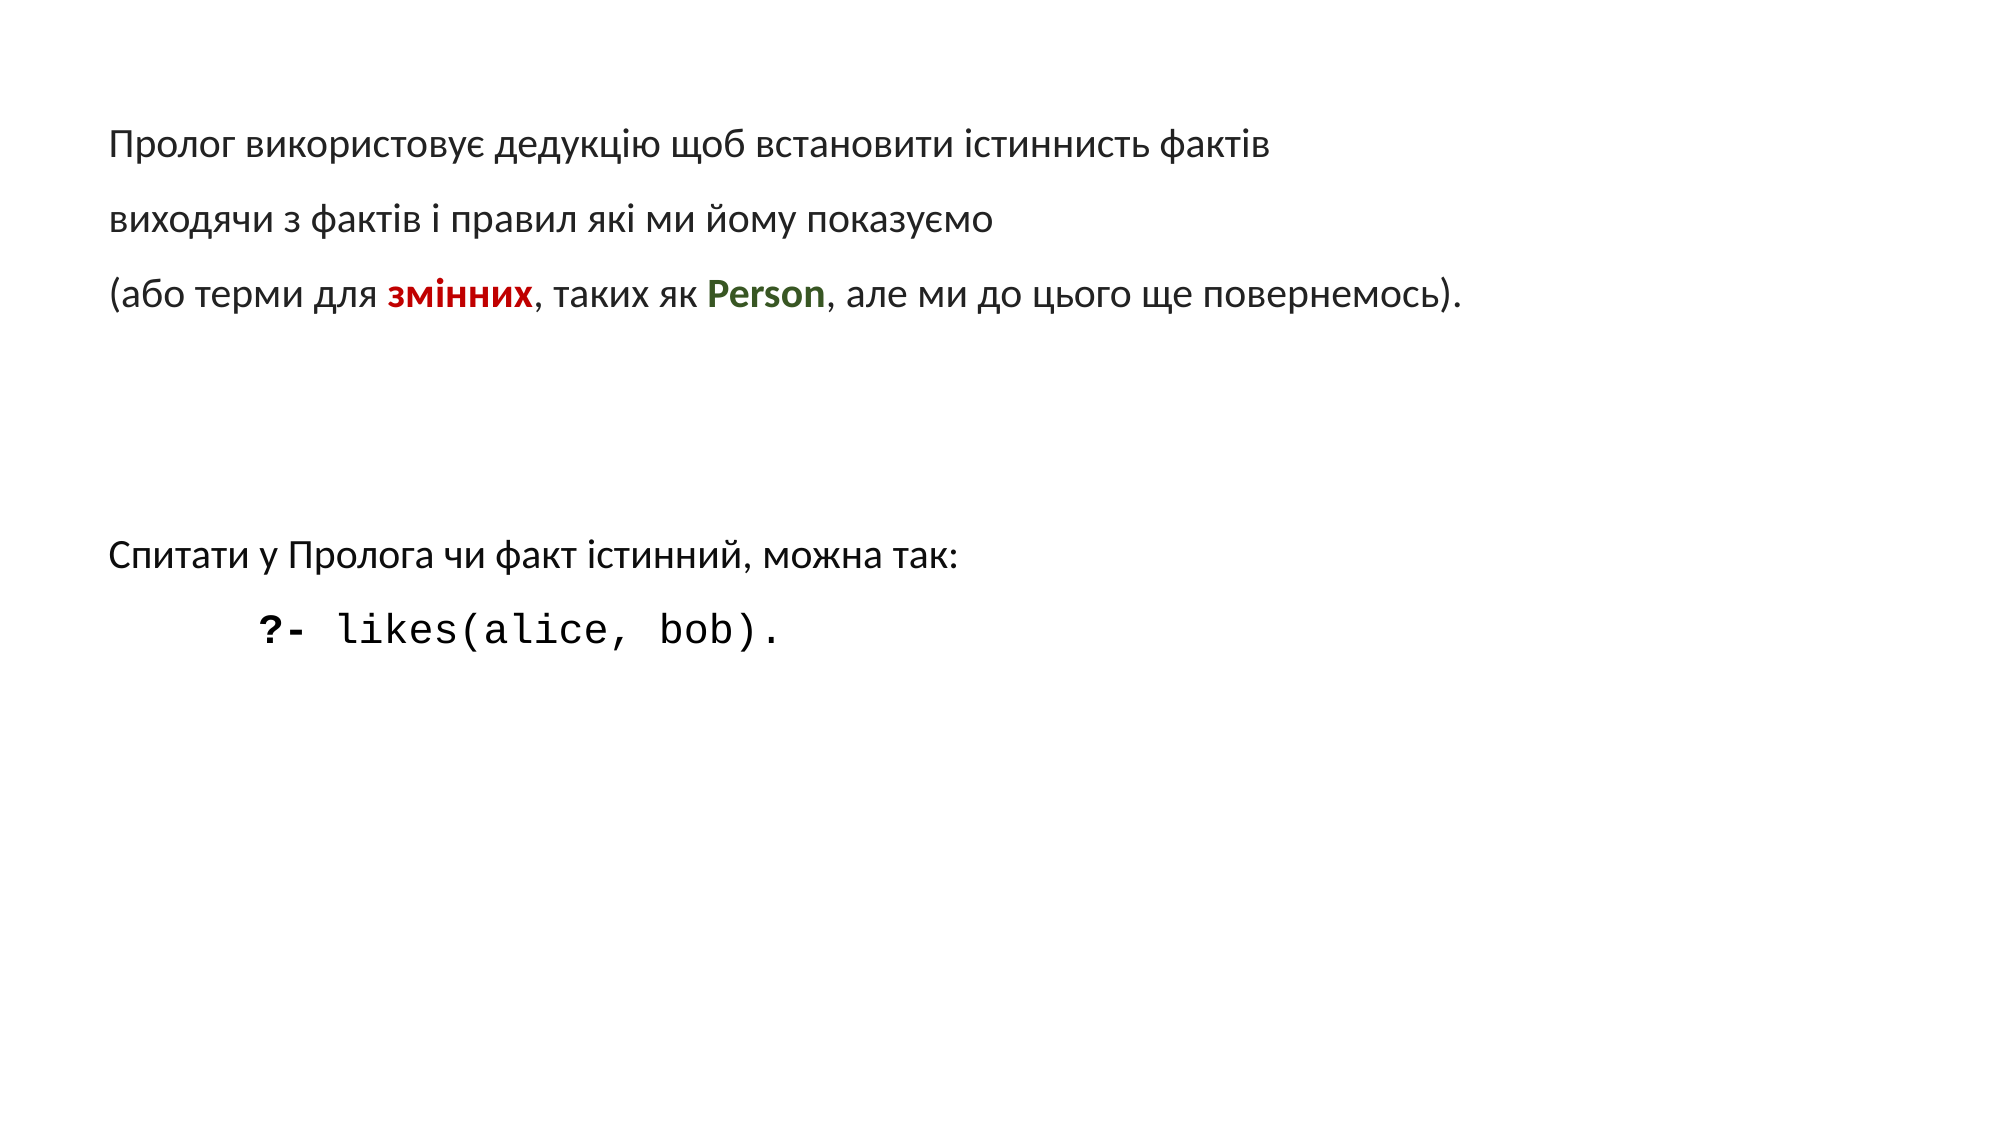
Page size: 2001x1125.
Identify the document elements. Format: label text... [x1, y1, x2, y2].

text_box Пролог використовує дедукцію щоб встановити істиннисть фактів виходячи з фактів і правил які ми йому показуємо (або терми для змінних, таких як Person, але ми до цього ще повернемось). [93, 83, 1487, 324]
text_box Спитати у Пролога чи факт істинний, можна так: ?- likes(alice, bob). [93, 494, 1837, 660]
